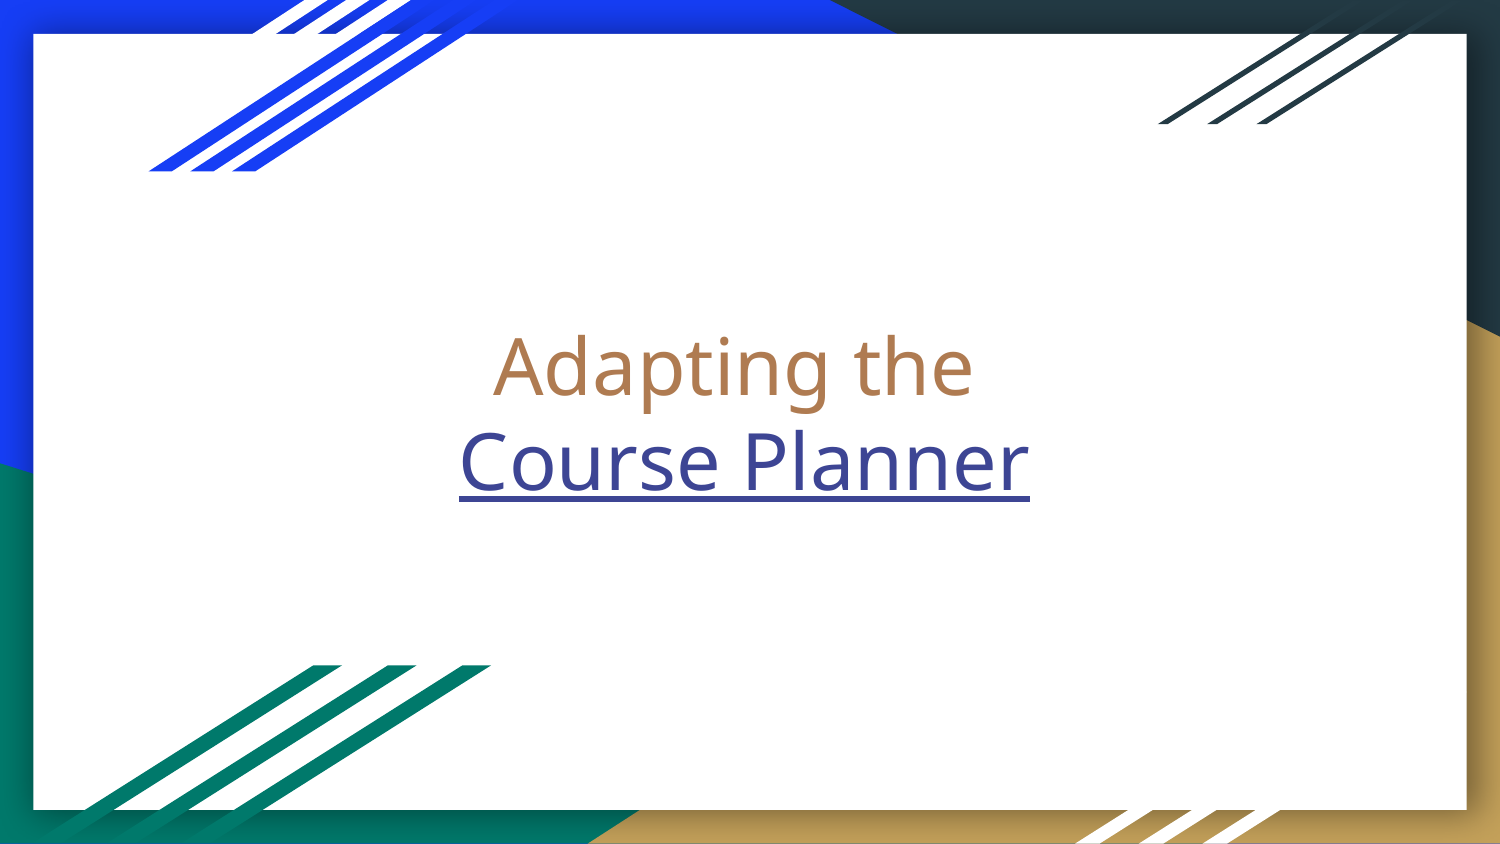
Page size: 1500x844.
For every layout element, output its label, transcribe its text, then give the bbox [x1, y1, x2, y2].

title Adapting the Course Planner [304, 298, 1185, 537]
